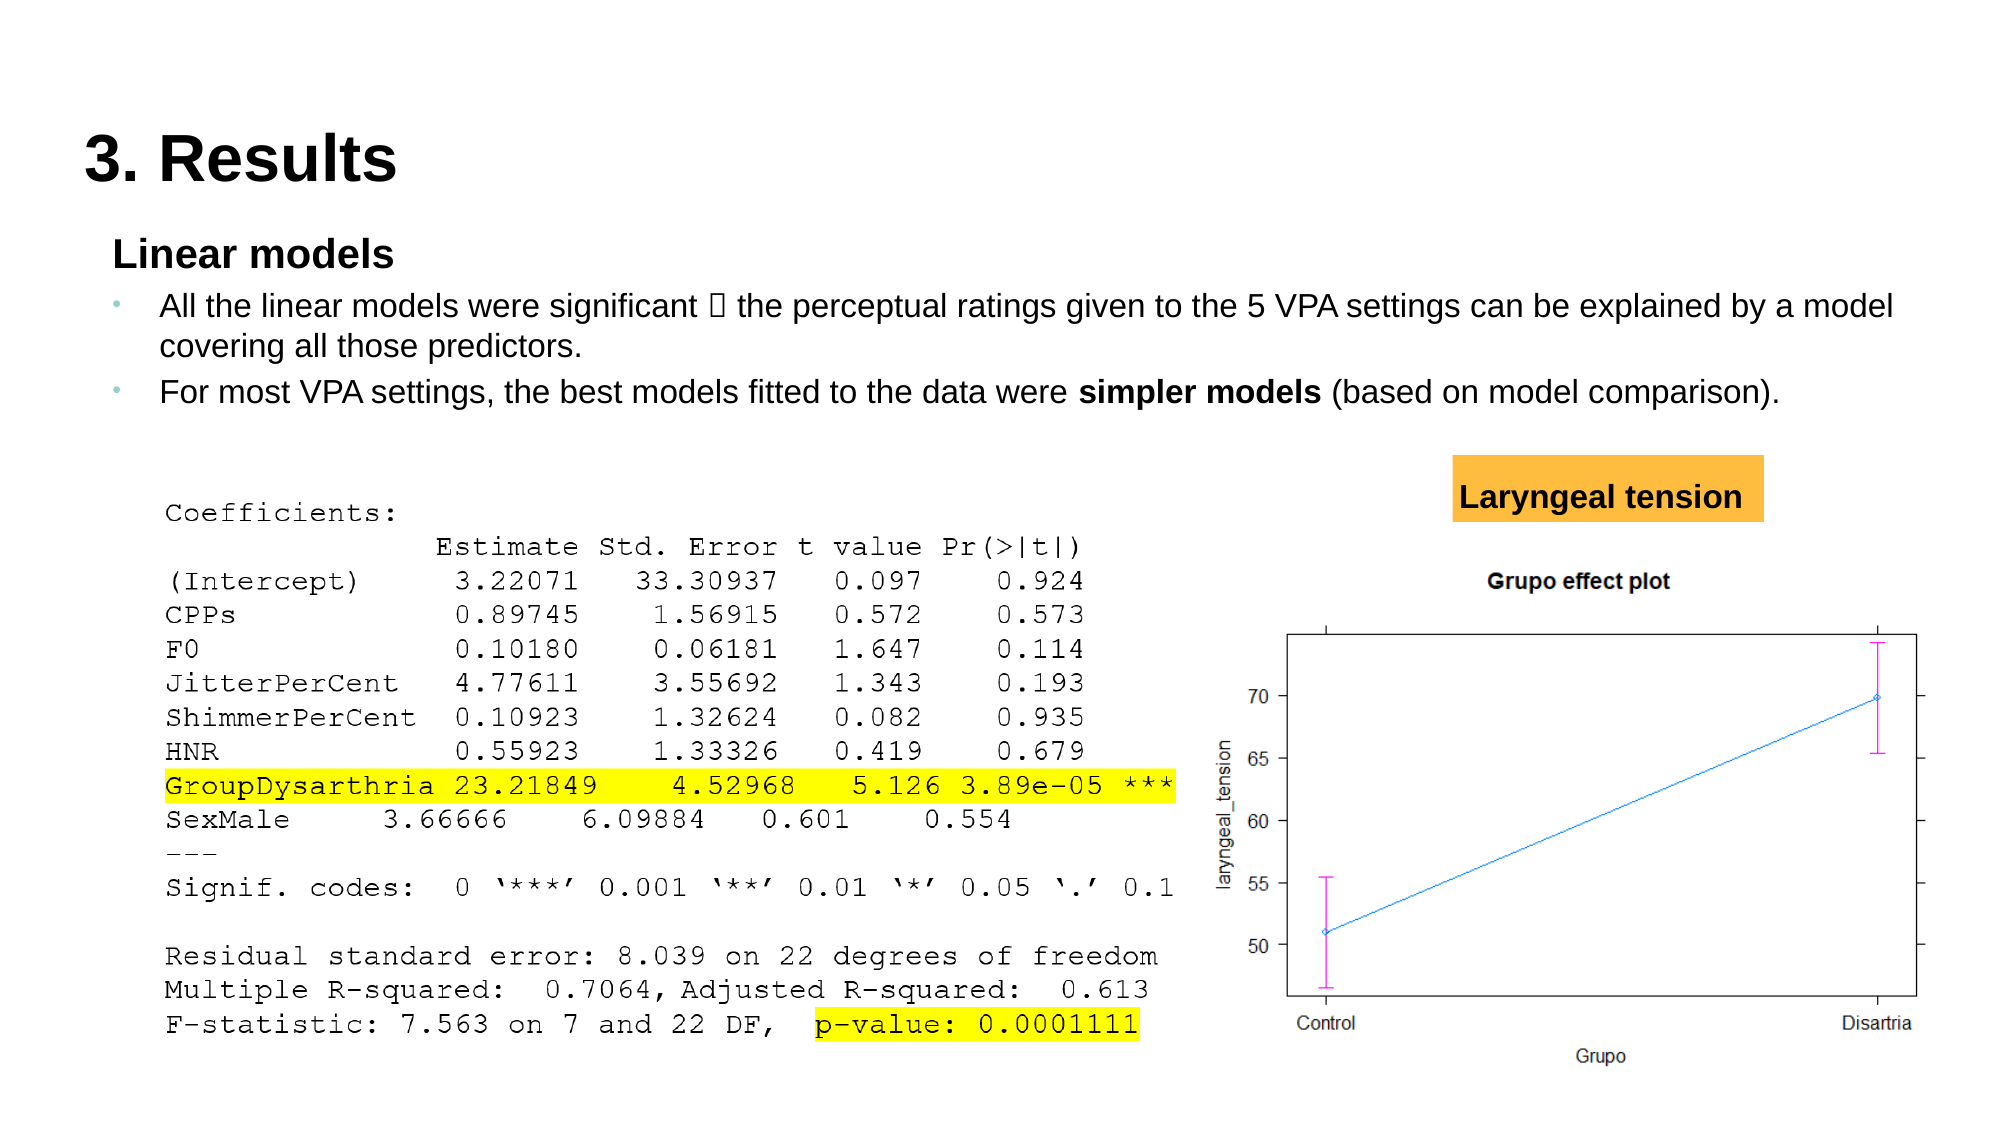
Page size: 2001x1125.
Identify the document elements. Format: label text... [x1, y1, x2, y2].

picture [153, 488, 1962, 1091]
list Linear models All the linear models were significant  the perceptual ratings given to the 5 VPA settings can be explained by a model covering all those predictors. For most VPA settings, the best models fitted to the data were simpler models (based on model comparison). [64, 227, 1916, 980]
text_box Laryngeal tension [1459, 475, 1750, 529]
title 3. Results [84, 34, 1771, 196]
text_box [1452, 454, 1765, 523]
